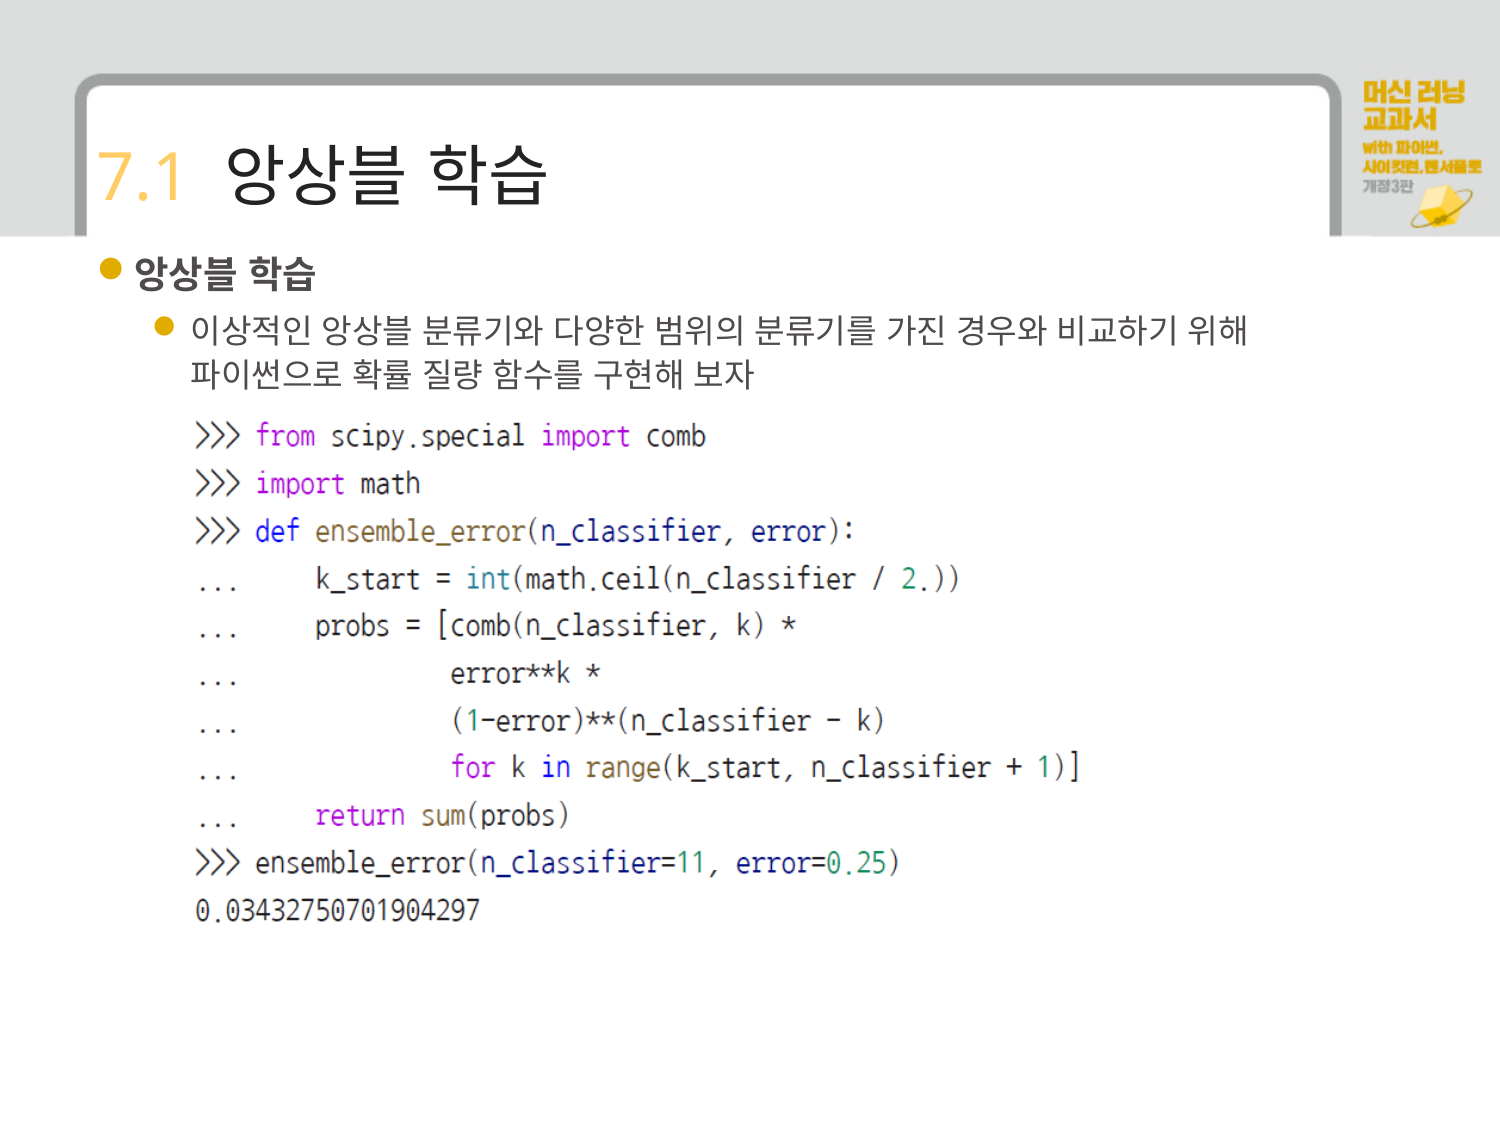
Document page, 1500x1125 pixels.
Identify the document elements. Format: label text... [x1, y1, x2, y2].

picture [0, 0, 1500, 1125]
list 앙상블 학습 이상적인 앙상블 분류기와 다양한 범위의 분류기를 가진 경우와 비교하기 위해 파이썬으로 확률 질량 함수를 구현해 보자 [81, 239, 1412, 1054]
title 7.1 앙상블 학습 [81, 90, 1412, 222]
